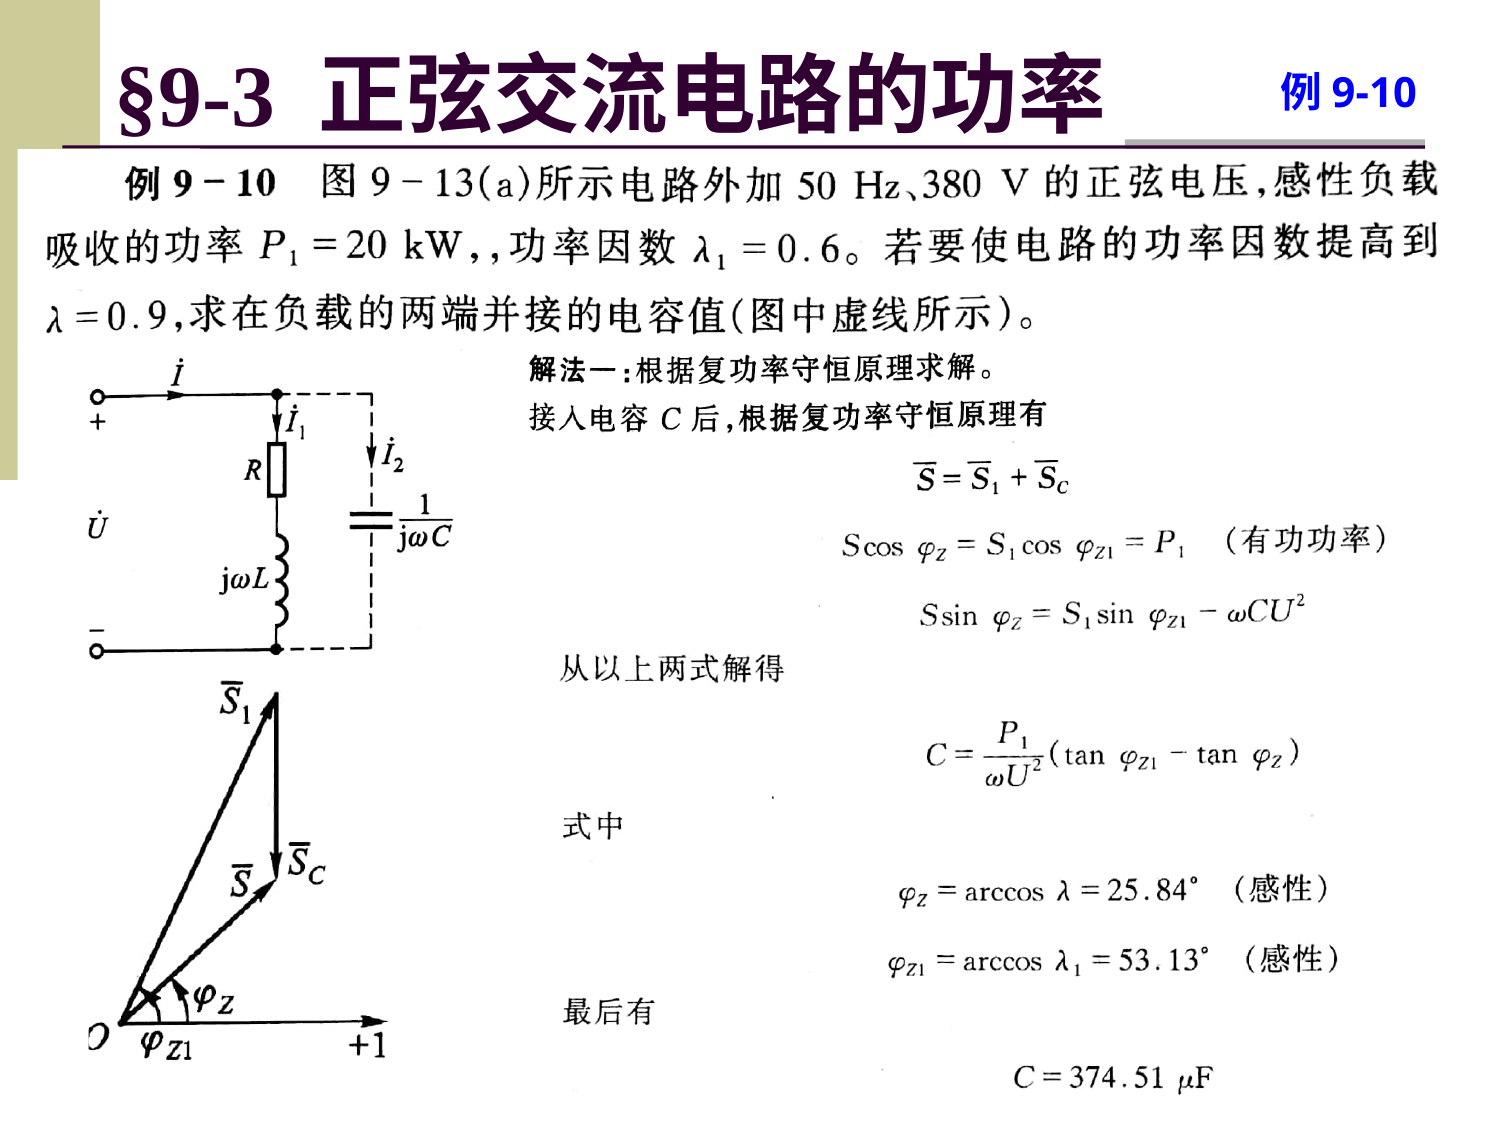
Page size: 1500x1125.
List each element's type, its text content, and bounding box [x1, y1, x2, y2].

picture [512, 501, 1401, 1106]
title §9-3 正弦交流电路的功率 [99, 45, 1425, 138]
text_box 例9-10 [1265, 58, 1432, 124]
picture [17, 148, 1452, 1071]
